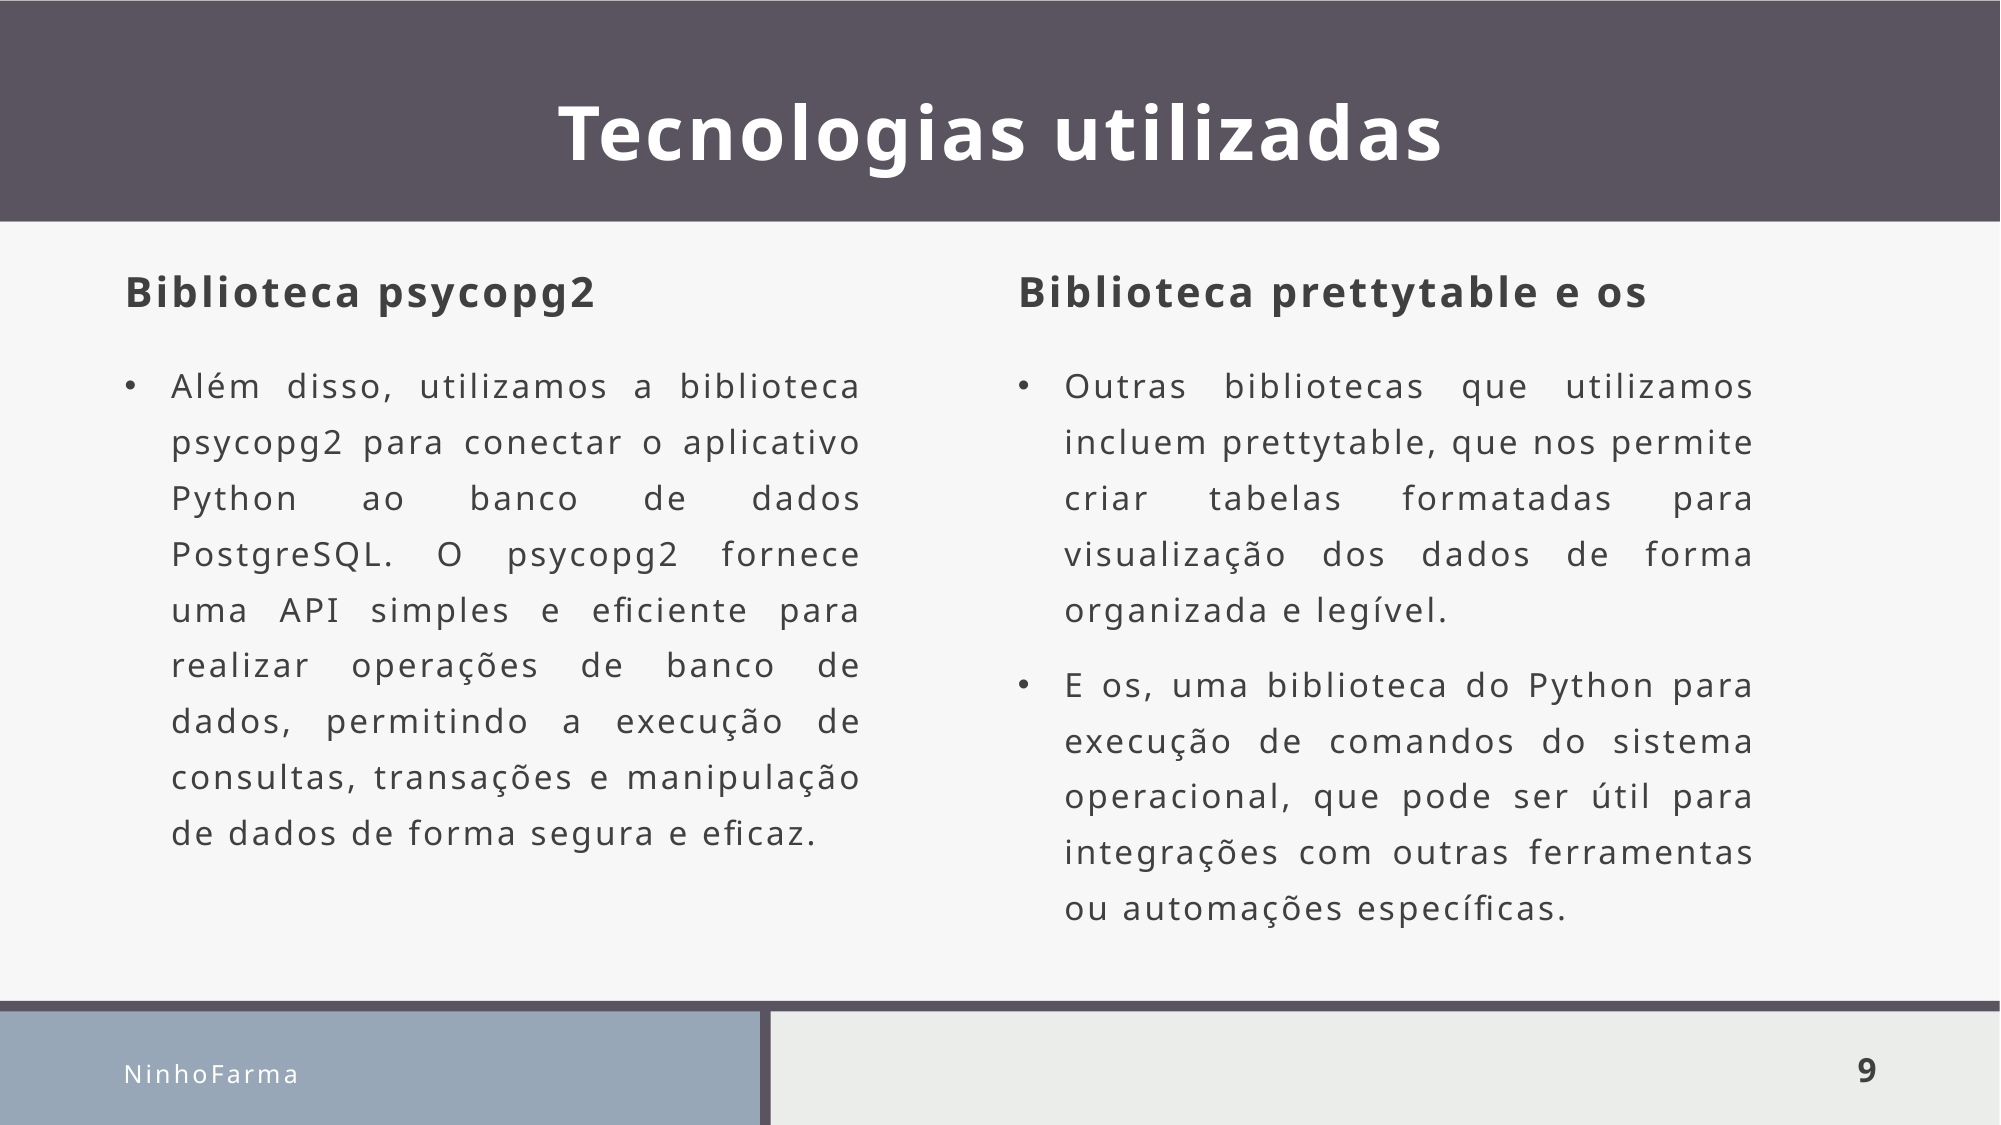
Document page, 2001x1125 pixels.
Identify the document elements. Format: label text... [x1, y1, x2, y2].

slide_number 9 [1733, 1035, 1895, 1110]
list Além disso, utilizamos a biblioteca psycopg2 para conectar o aplicativo Python ao banco de dados PostgreSQL. O psycopg2 fornece uma API simples e eficiente para realizar operações de banco de dados, permitindo a execução de consultas, transações e manipulação de dados de forma segura e eficaz. [106, 331, 882, 984]
title Tecnologias utilizadas [106, 29, 1895, 184]
footer NinhoFarma [105, 1035, 668, 1110]
list Biblioteca prettytable e os [999, 227, 1776, 304]
list Biblioteca psycopg2 [106, 227, 882, 304]
list Outras bibliotecas que utilizamos incluem prettytable, que nos permite criar tabelas formatadas para visualização dos dados de forma organizada e legível. E os, uma biblioteca do Python para execução de comandos do sistema operacional, que pode ser útil para integrações com outras ferramentas ou automações específicas. [999, 331, 1776, 984]
